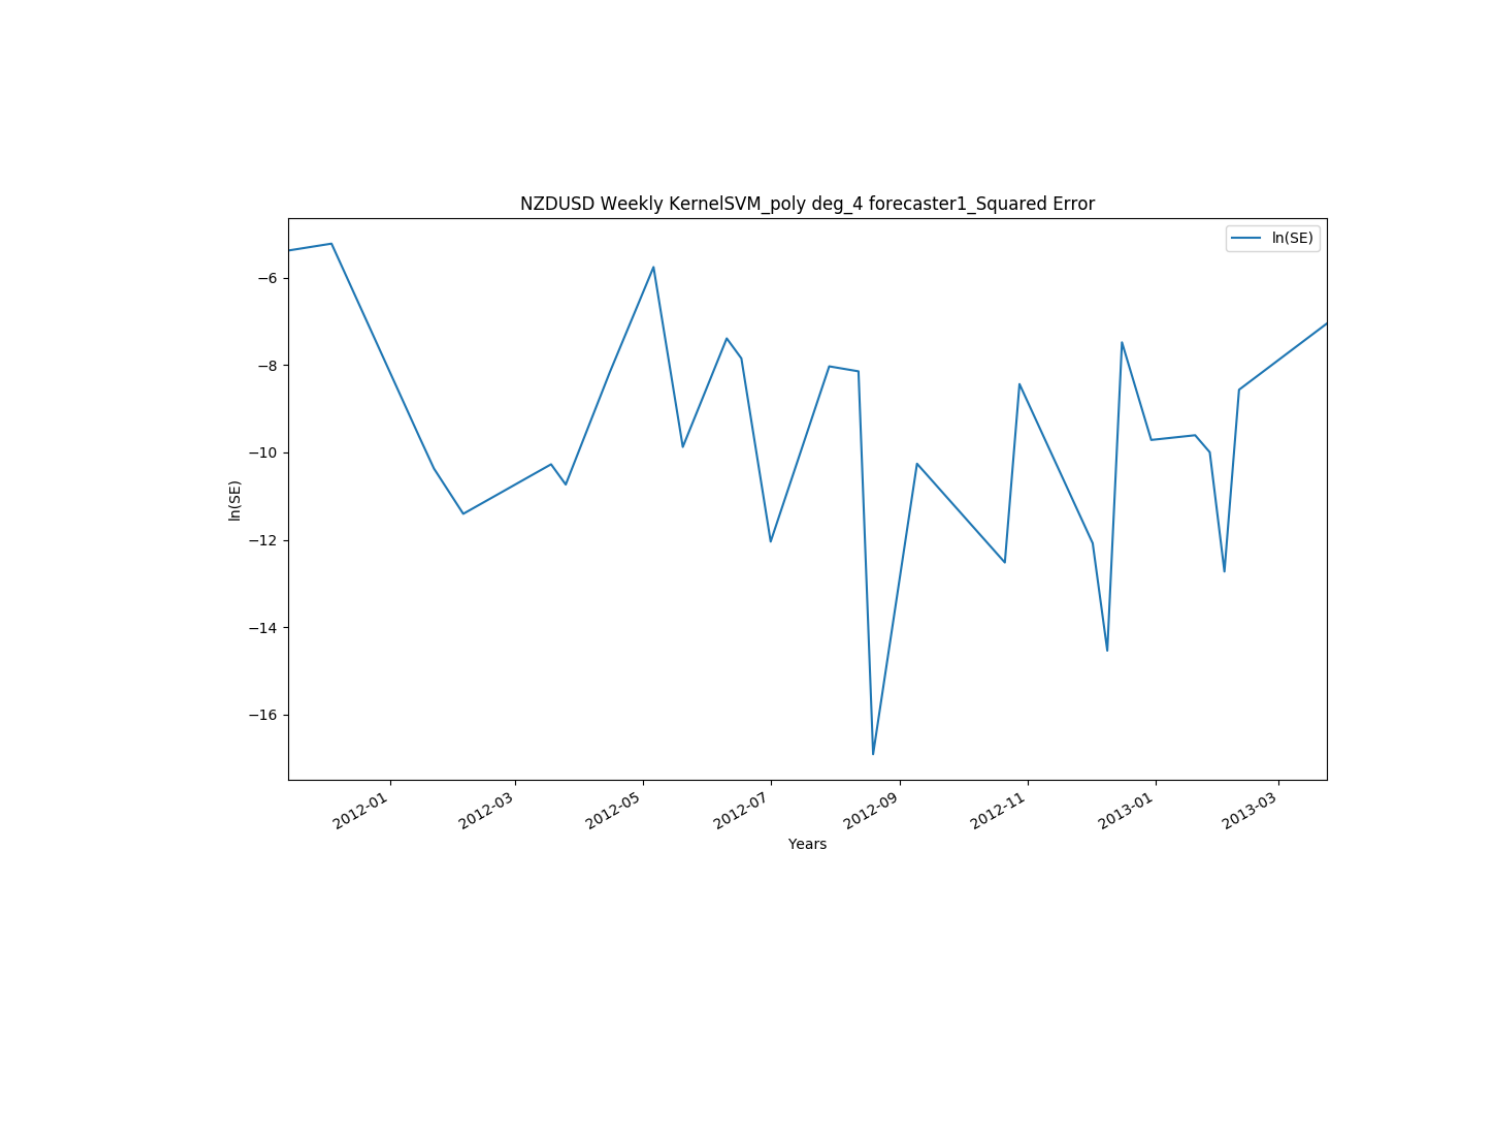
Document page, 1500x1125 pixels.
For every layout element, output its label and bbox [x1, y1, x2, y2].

picture [119, 119, 1461, 946]
